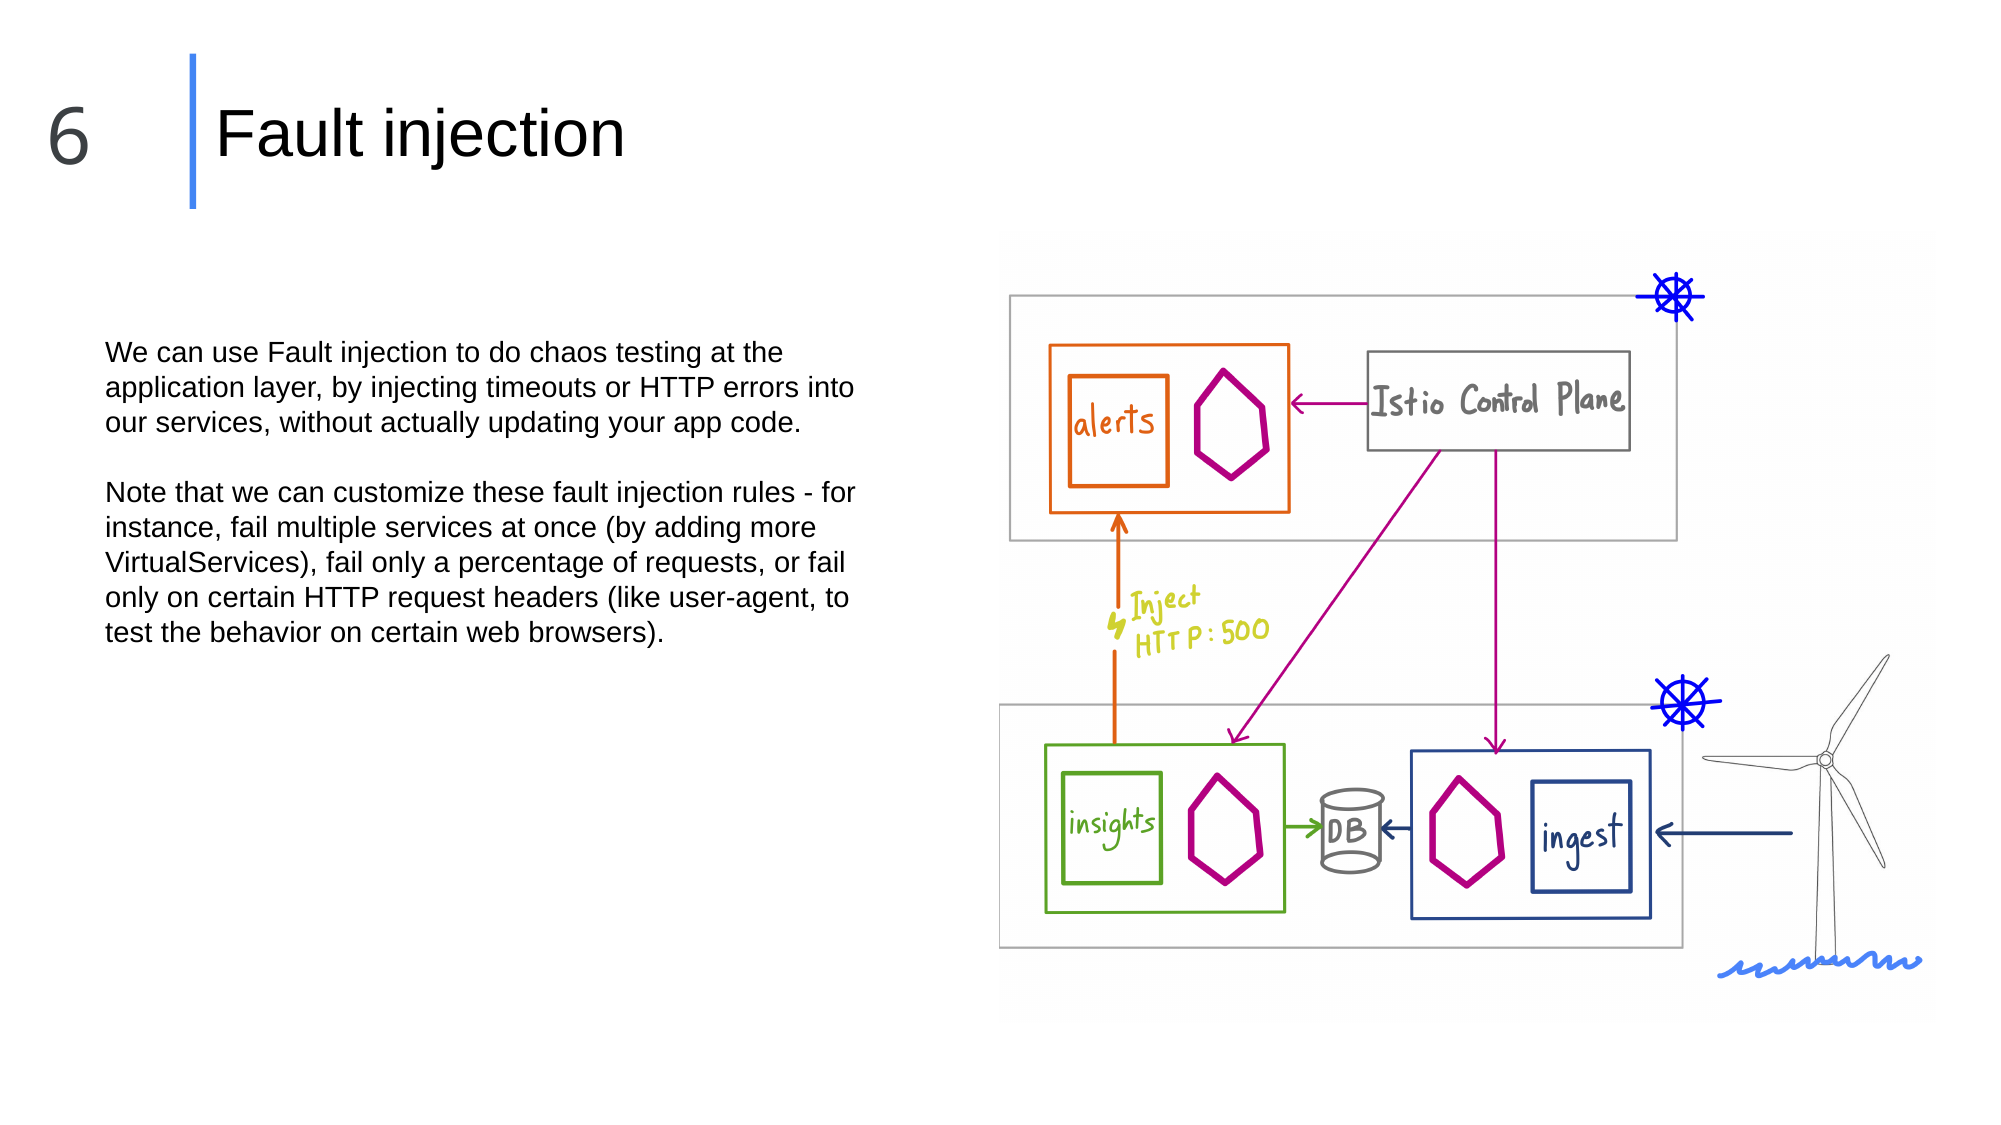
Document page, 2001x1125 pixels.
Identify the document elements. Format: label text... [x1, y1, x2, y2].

picture [999, 231, 1936, 1024]
text_box [189, 53, 197, 209]
text_box 6 [36, 67, 190, 198]
text_box We can use Fault injection to do chaos testing at the application layer, by injecting timeouts or HTTP errors into our services, without actually updating your app code. Note that we can customize these fault injection rules - for instance, fail multiple services at once (by adding more VirtualServices), fail only a percentage of requests, or fail only on certain HTTP request headers (like user-agent, to test the behavior on certain web browsers). [90, 290, 887, 690]
text_box Fault injection [215, 98, 1574, 211]
